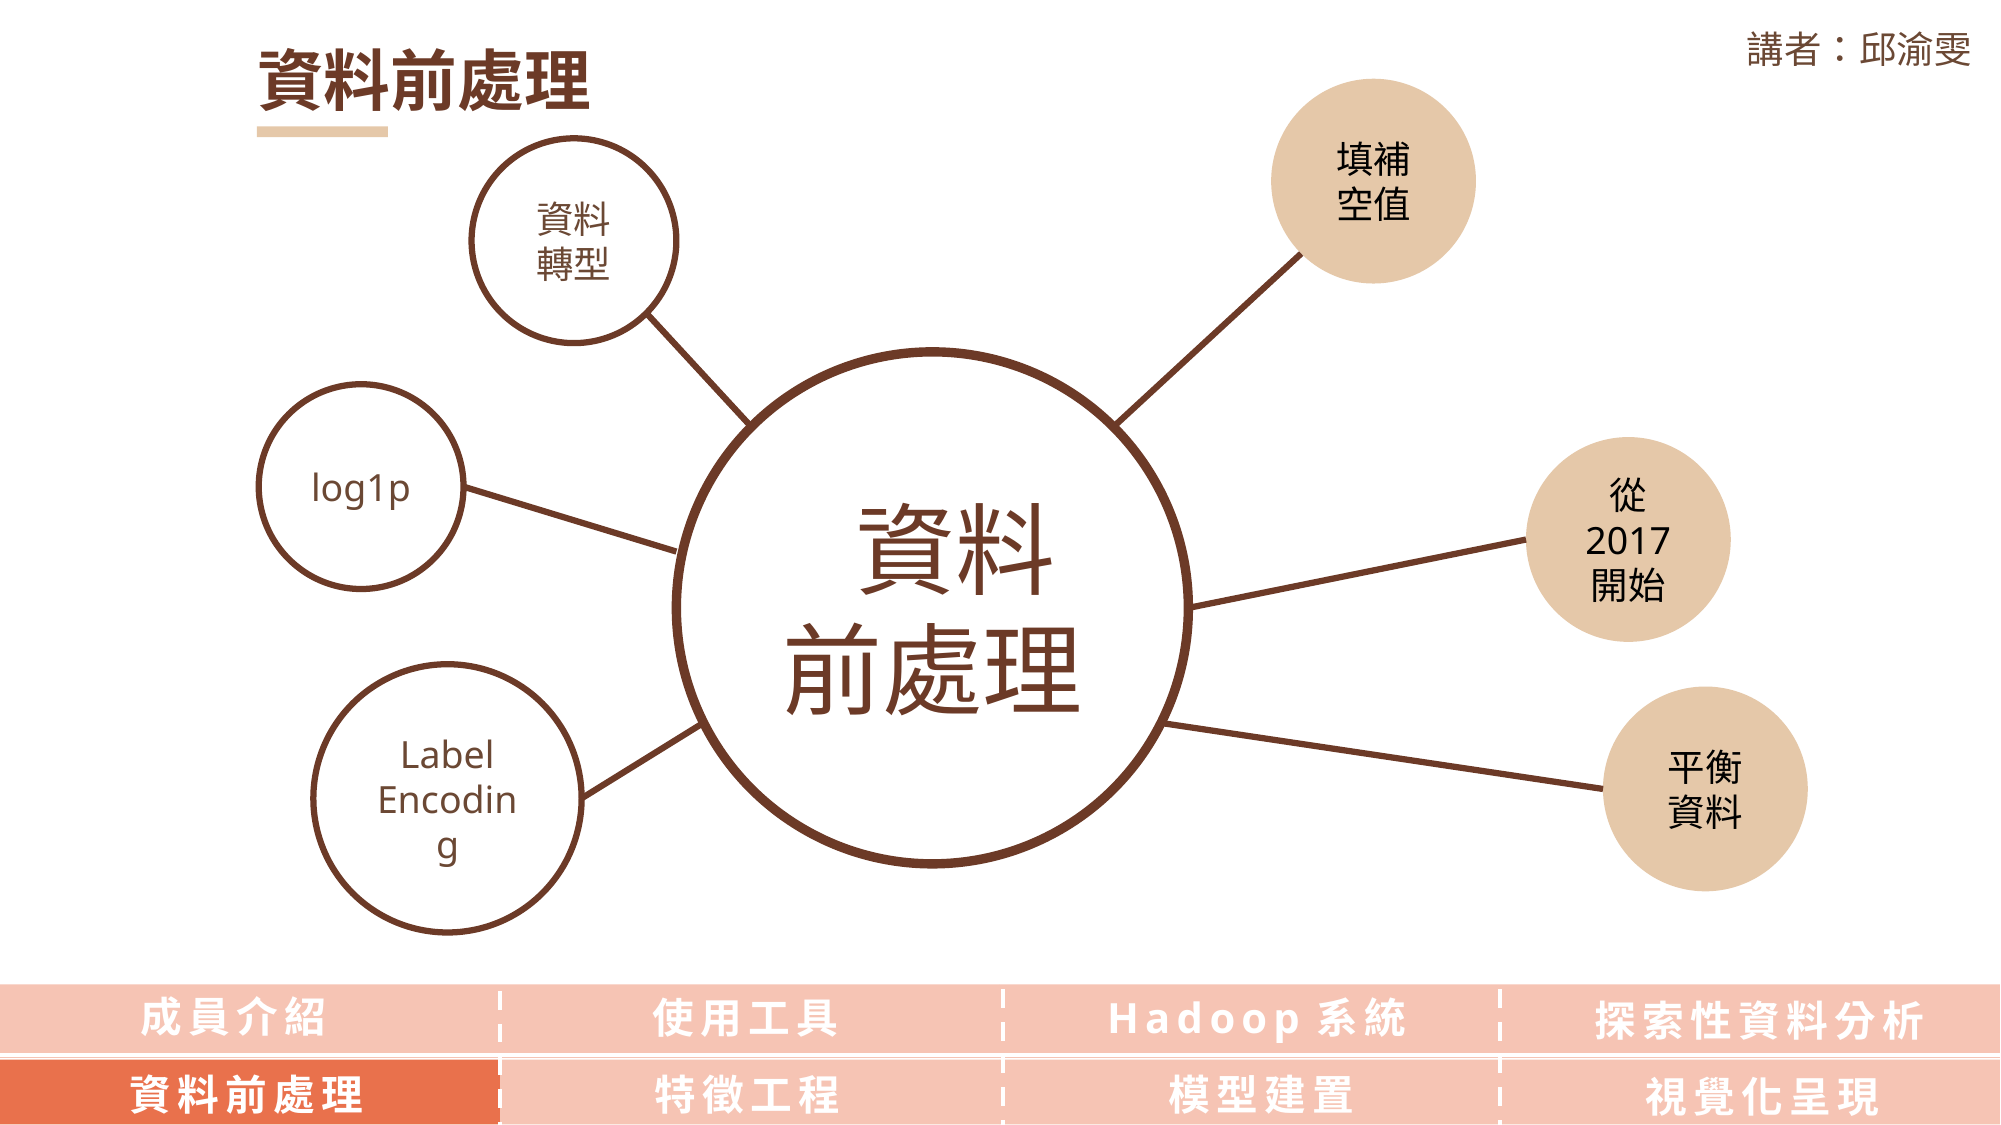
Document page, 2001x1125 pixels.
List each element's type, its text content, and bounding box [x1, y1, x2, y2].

text_box Label Encoding [312, 663, 583, 934]
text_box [463, 486, 677, 552]
text_box 填補 空值 [1270, 127, 1477, 285]
text_box 資料 前處理 [675, 350, 1190, 865]
text_box log1p [257, 383, 465, 591]
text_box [1188, 539, 1526, 608]
text_box 從 2017 開始 [1525, 436, 1732, 643]
text_box 資料前處理 [242, 31, 1756, 127]
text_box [1113, 253, 1302, 427]
text_box [256, 127, 389, 138]
text_box 平衡 資料 [1602, 685, 1809, 893]
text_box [0, 956, 2000, 1125]
text_box 講者：邱渝雯 [1732, 19, 1987, 79]
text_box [1158, 722, 1604, 789]
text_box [646, 313, 752, 427]
text_box 資料 轉型 [470, 137, 678, 345]
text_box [581, 722, 704, 799]
